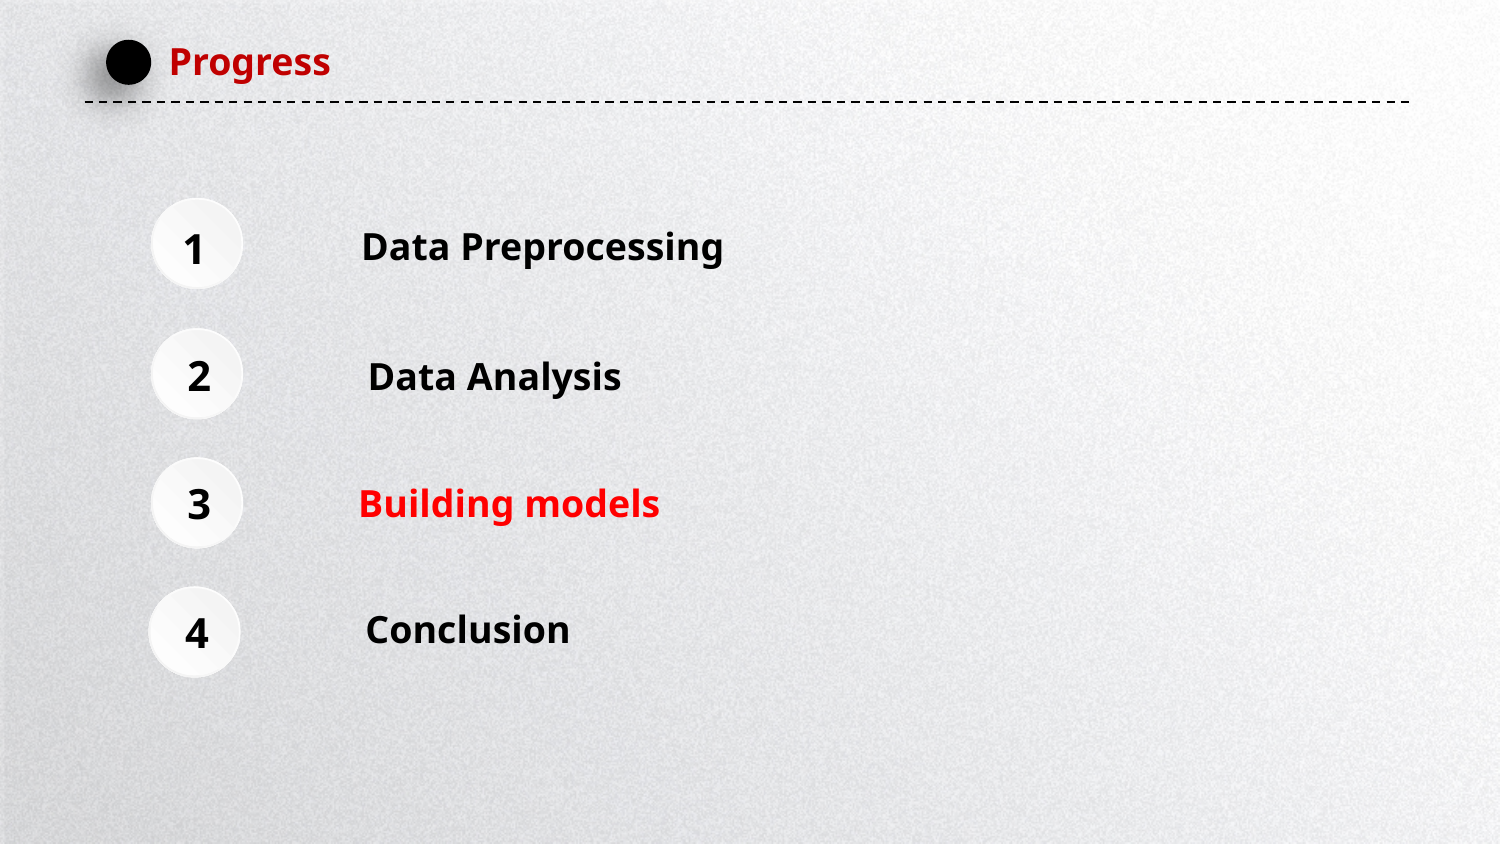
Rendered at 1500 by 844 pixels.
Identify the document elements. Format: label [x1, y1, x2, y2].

text_box [150, 197, 244, 290]
text_box [150, 457, 244, 549]
text_box [150, 328, 244, 420]
text_box [148, 586, 241, 678]
picture [0, 0, 1500, 844]
